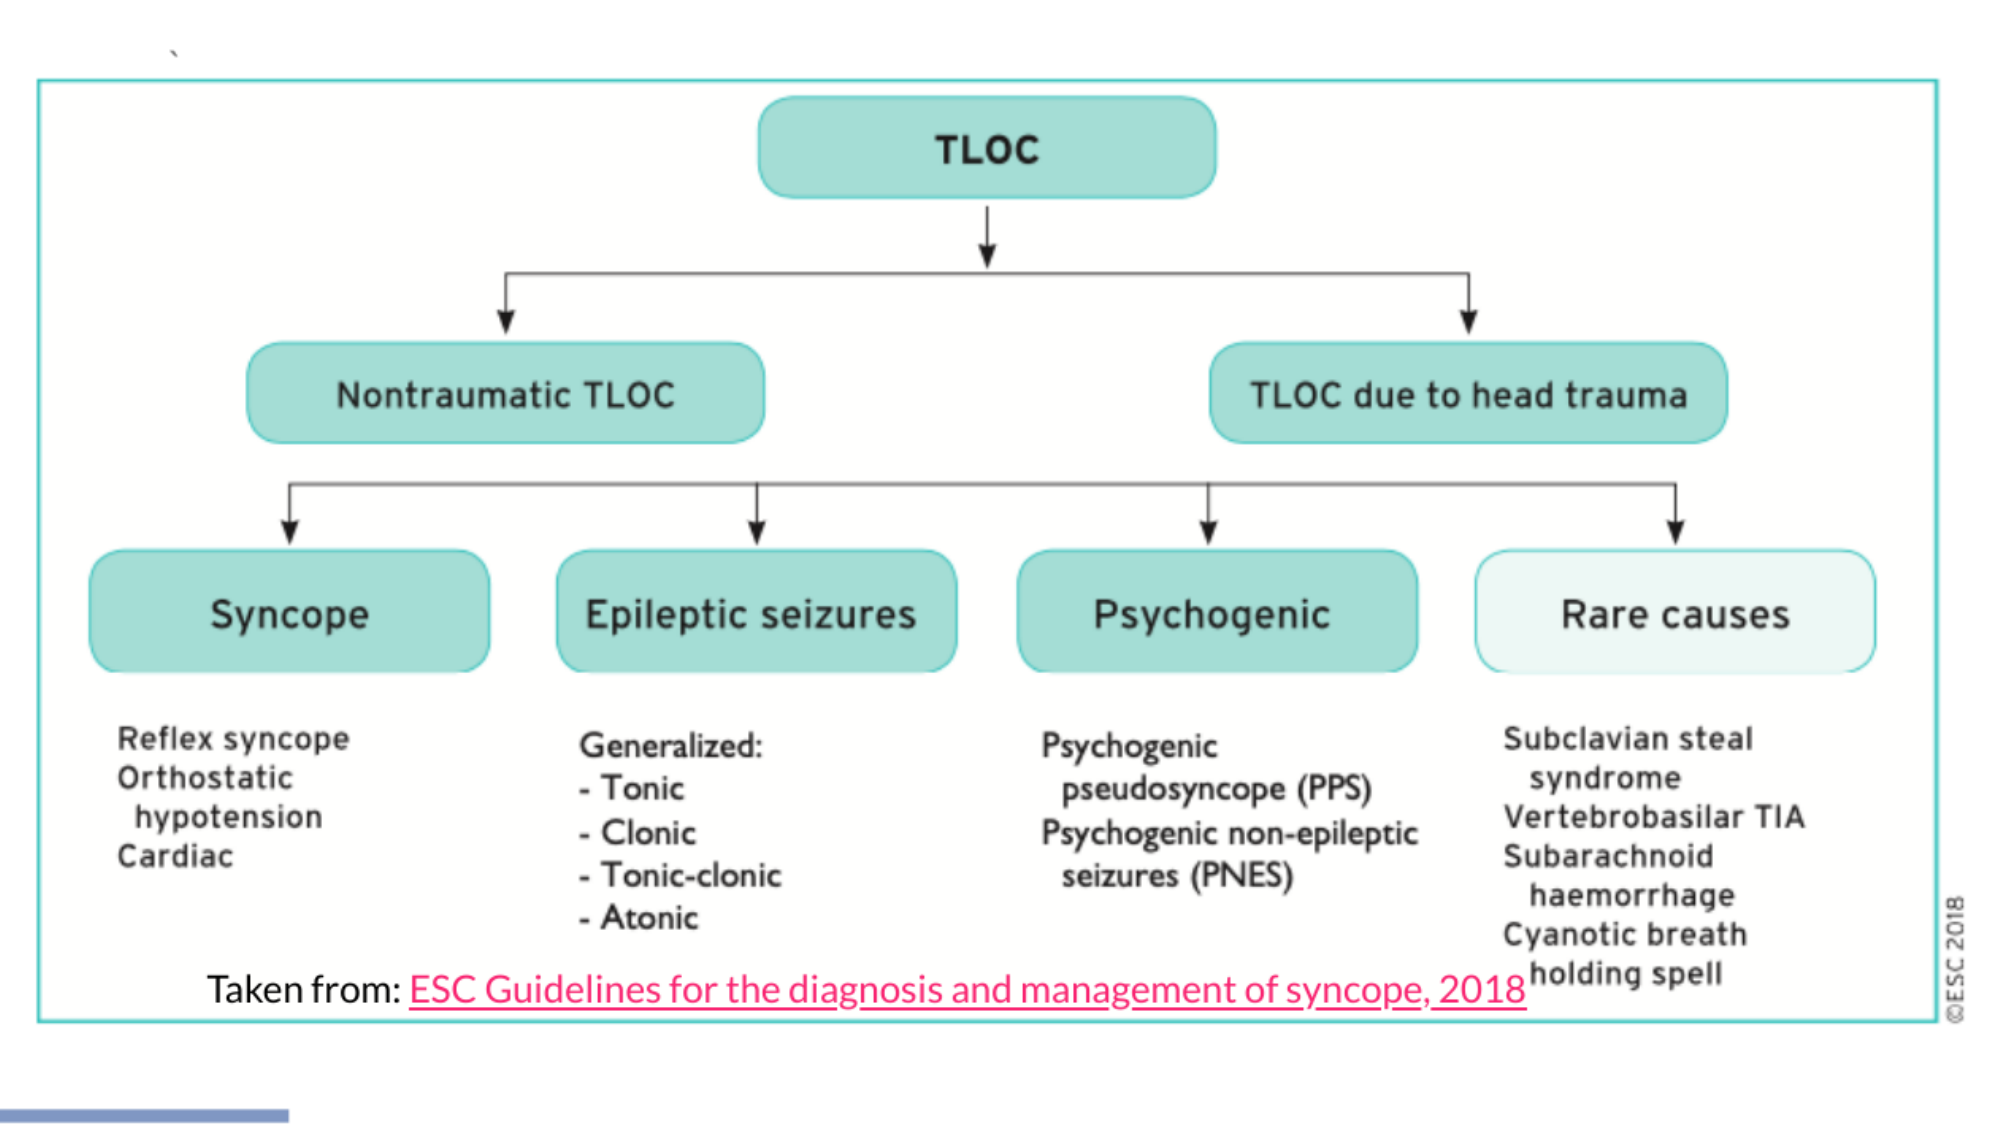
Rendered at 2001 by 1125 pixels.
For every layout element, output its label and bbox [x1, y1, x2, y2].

list [0, 0, 2000, 1125]
